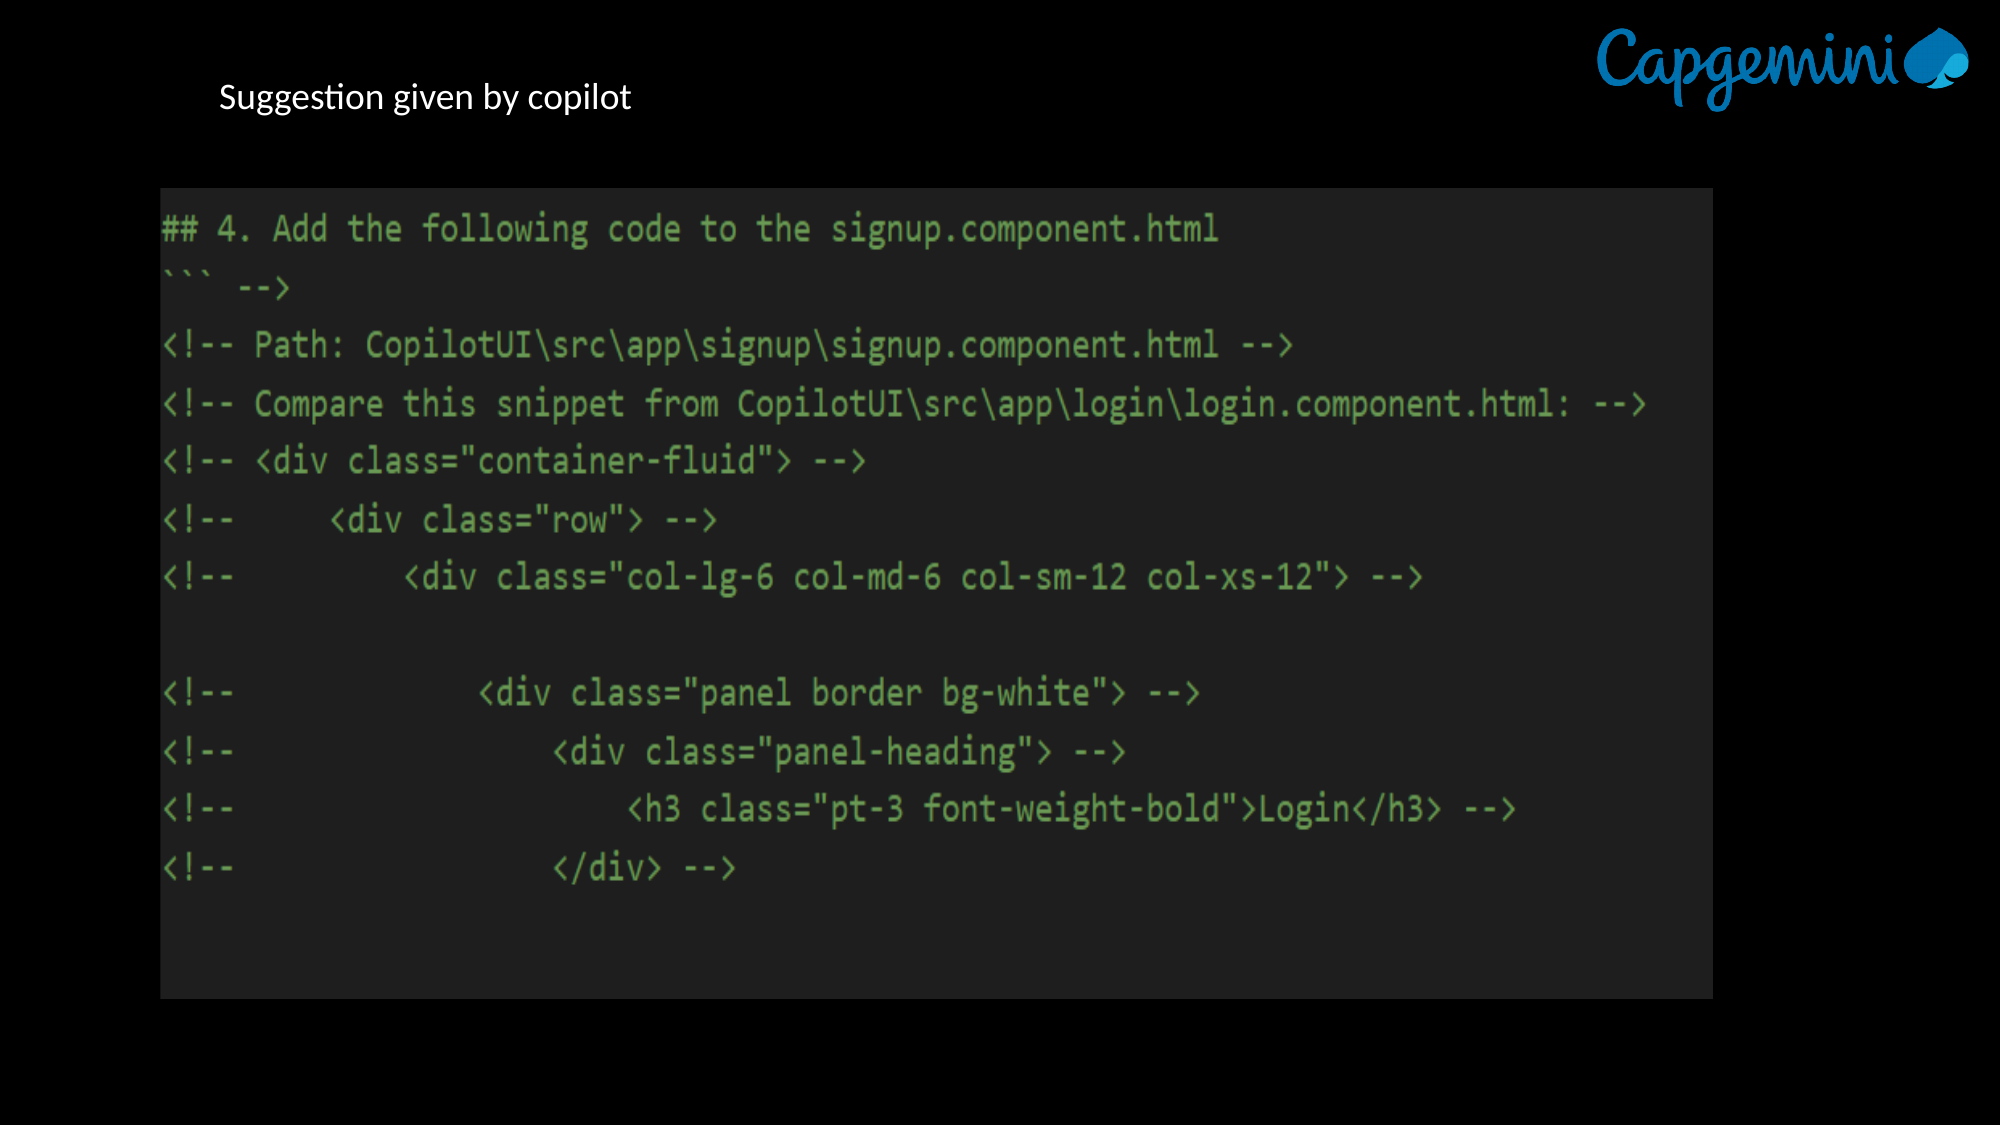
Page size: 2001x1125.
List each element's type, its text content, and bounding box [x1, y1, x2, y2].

text_box Suggestion given by copilot [204, 64, 1477, 125]
picture [0, 0, 2000, 1125]
